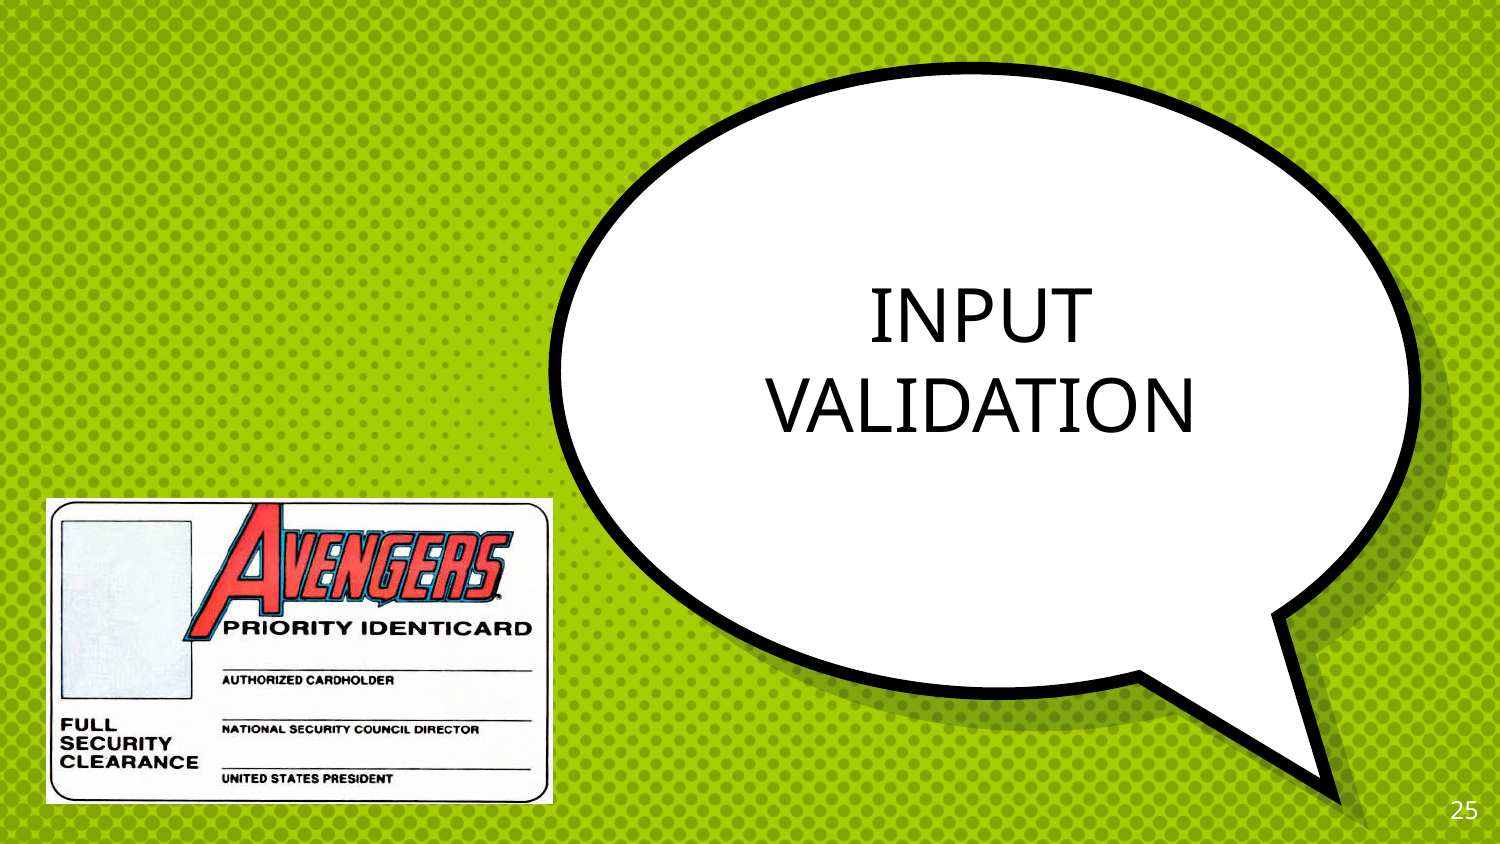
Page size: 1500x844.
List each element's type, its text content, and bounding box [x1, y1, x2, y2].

picture [45, 498, 553, 805]
slide_number 25 [1403, 779, 1494, 844]
title INPUT VALIDATION [672, 272, 1291, 463]
